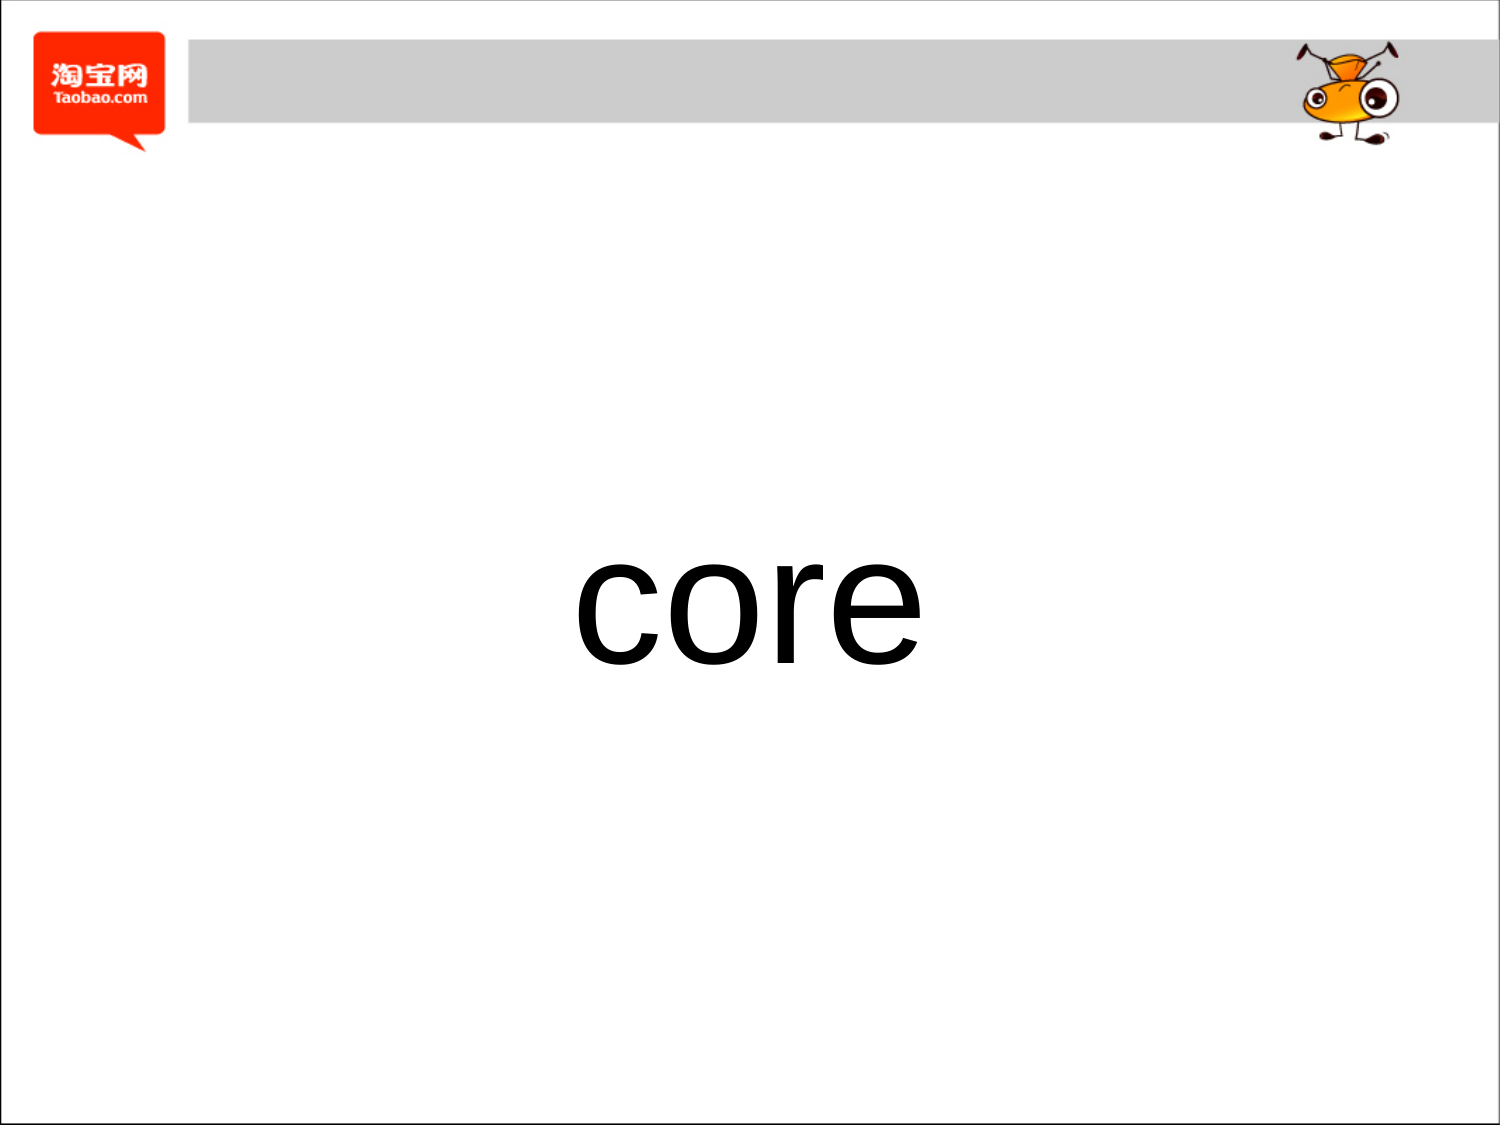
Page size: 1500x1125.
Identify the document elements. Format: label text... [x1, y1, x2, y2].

list core [74, 262, 1426, 1006]
picture [0, 0, 1500, 1125]
